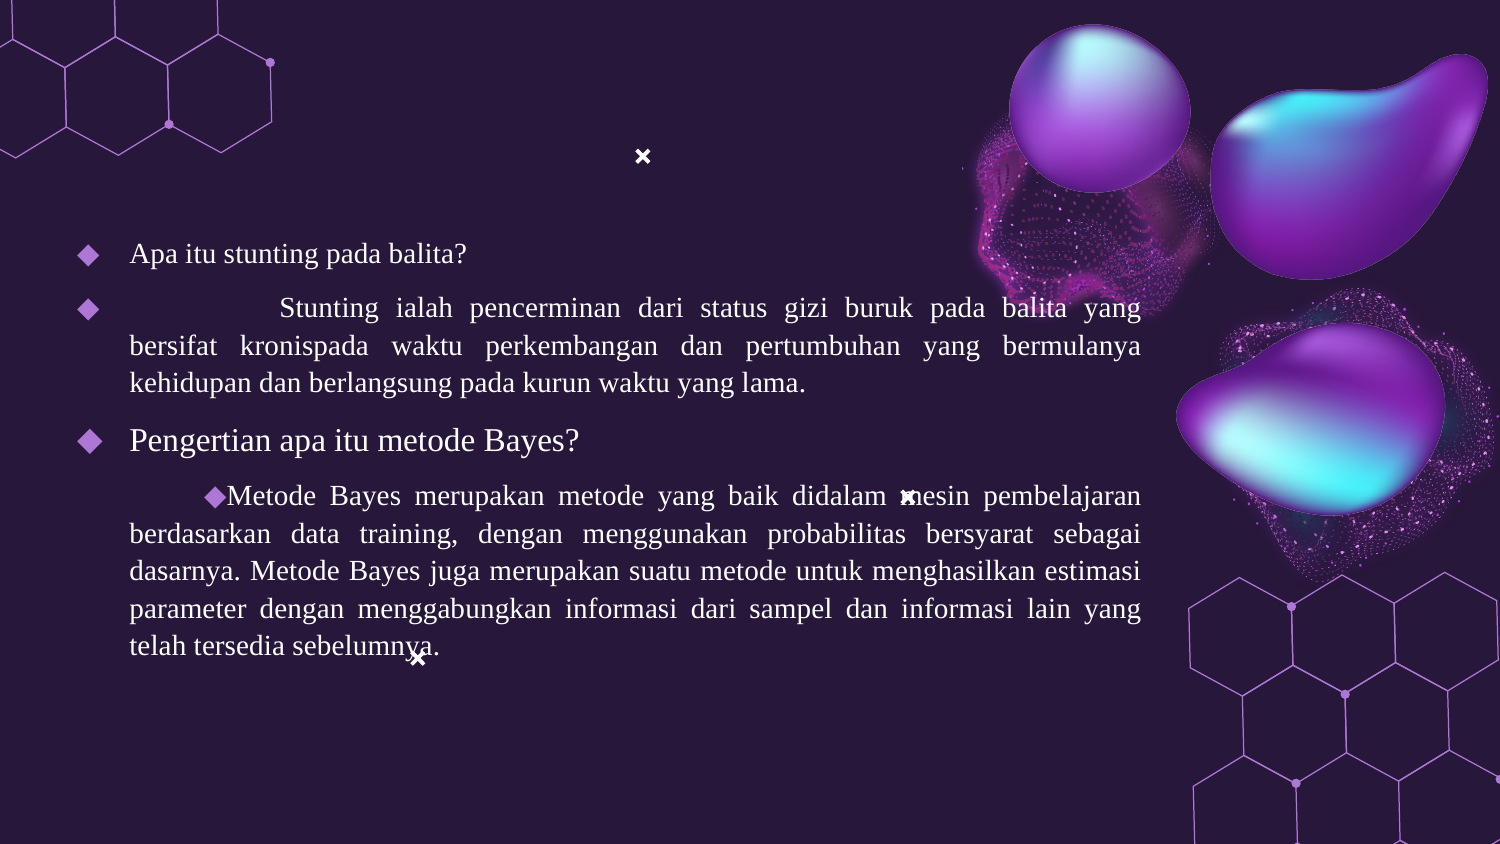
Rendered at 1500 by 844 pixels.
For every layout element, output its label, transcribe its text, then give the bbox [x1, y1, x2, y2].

picture [961, 0, 1500, 632]
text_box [411, 651, 425, 665]
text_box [636, 149, 650, 163]
subtitle Apa itu stunting pada balita? Stunting ialah pencerminan dari status gizi buruk pada balita yang bersifat kronispada waktu perkembangan dan pertumbuhan yang bermulanya kehidupan dan berlangsung pada kurun waktu yang lama. Pengertian apa itu metode Bayes? Metode Bayes merupakan metode yang baik didalam mesin pembelajaran berdasarkan data training, dengan menggunakan probabilitas bersyarat sebagai dasarnya. Metode Bayes juga merupakan suatu metode untuk menghasilkan estimasi parameter dengan menggabungkan informasi dari sampel dan informasi lain yang telah tersedia sebelumnya. [39, 217, 1158, 395]
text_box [901, 490, 915, 504]
